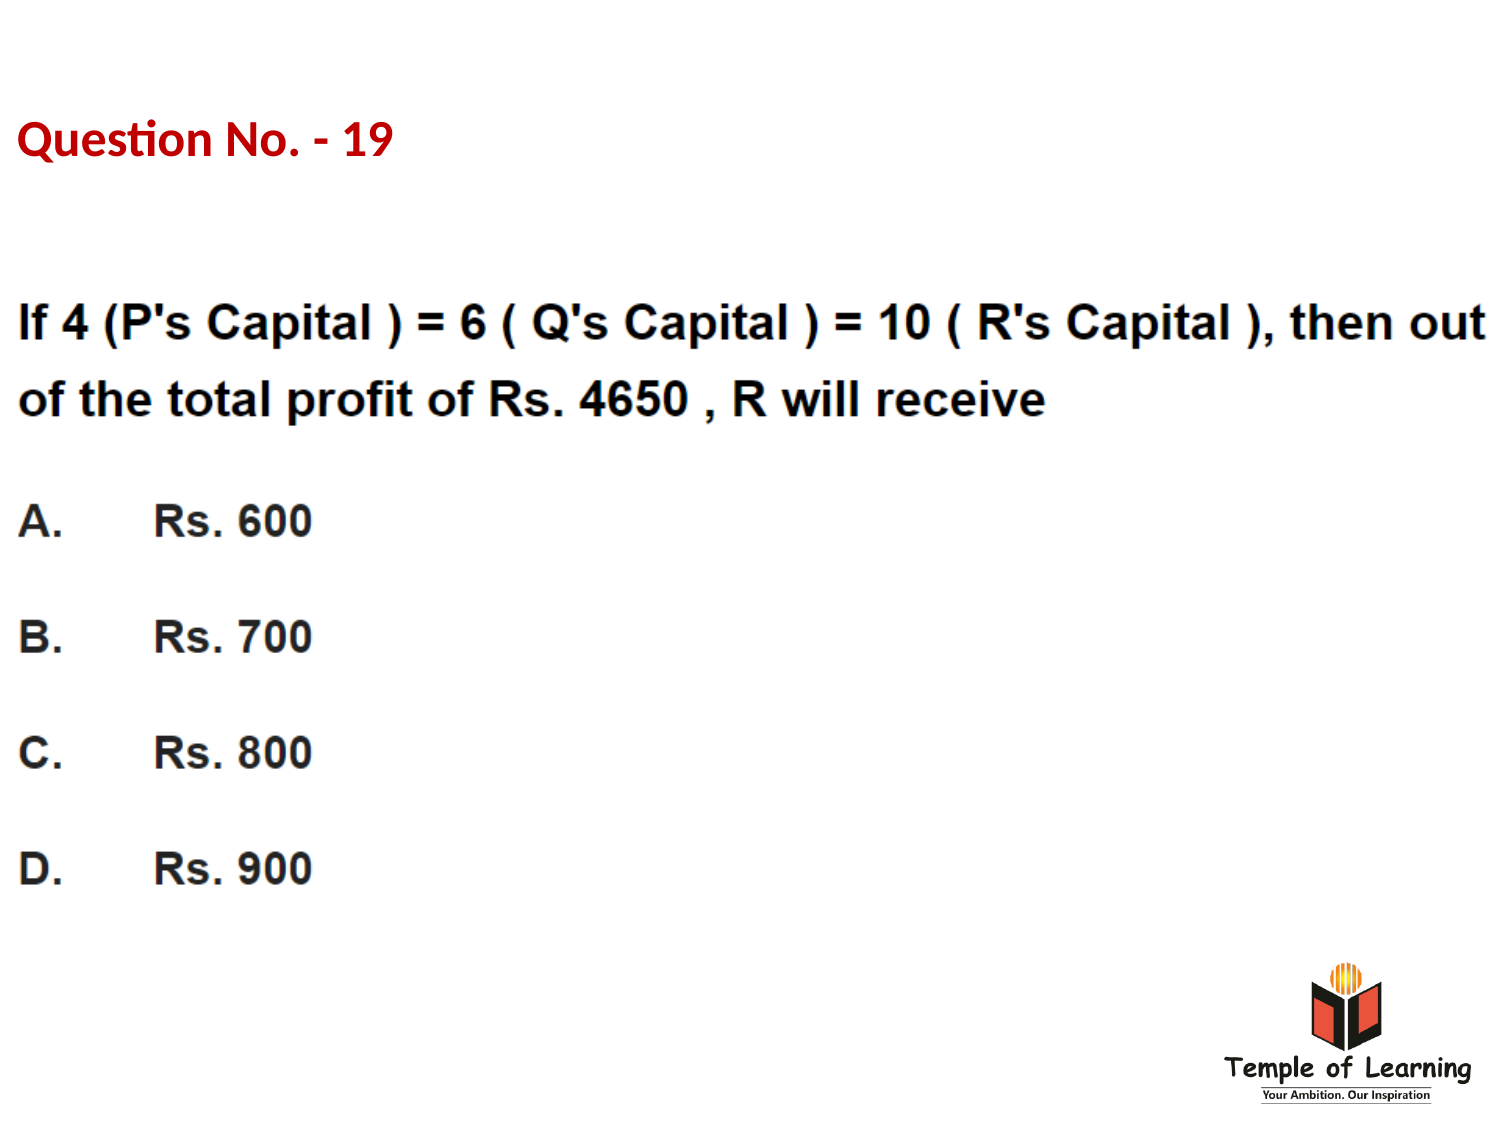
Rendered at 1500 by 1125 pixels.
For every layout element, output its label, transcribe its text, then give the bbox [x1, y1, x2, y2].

text_box Question No. - 19 [2, 96, 409, 174]
picture [1224, 962, 1471, 1104]
picture [0, 274, 1500, 913]
